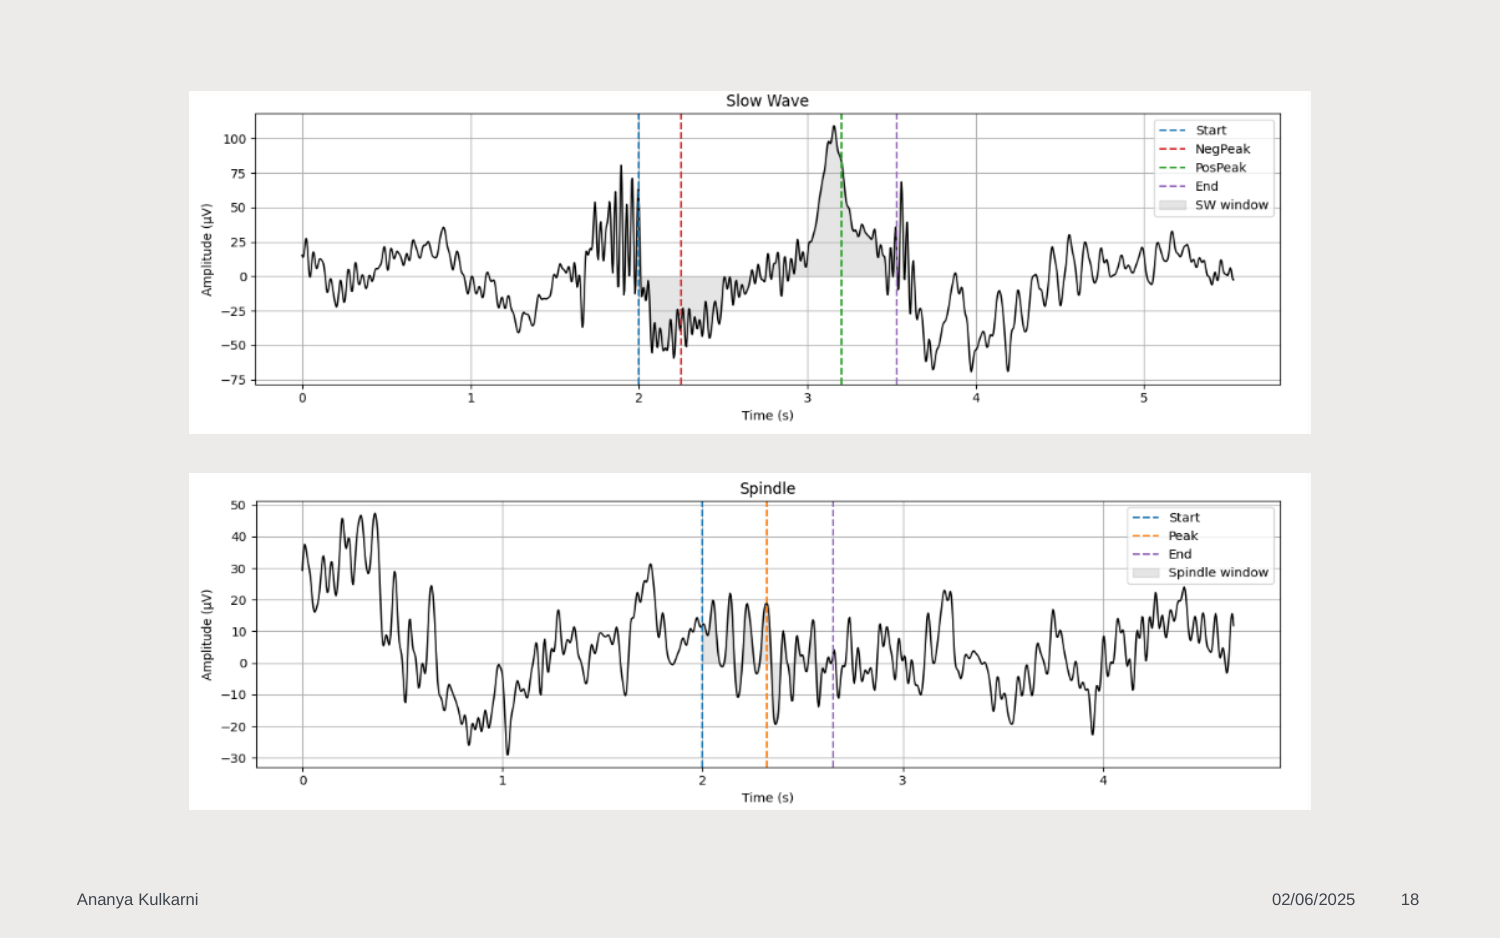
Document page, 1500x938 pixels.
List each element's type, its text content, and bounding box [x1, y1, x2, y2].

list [189, 91, 1311, 434]
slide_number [1272, 888, 1360, 910]
picture [189, 473, 1311, 810]
footer Ananya Kulkarni [76, 888, 1072, 910]
slide_number 18 [1400, 888, 1438, 910]
